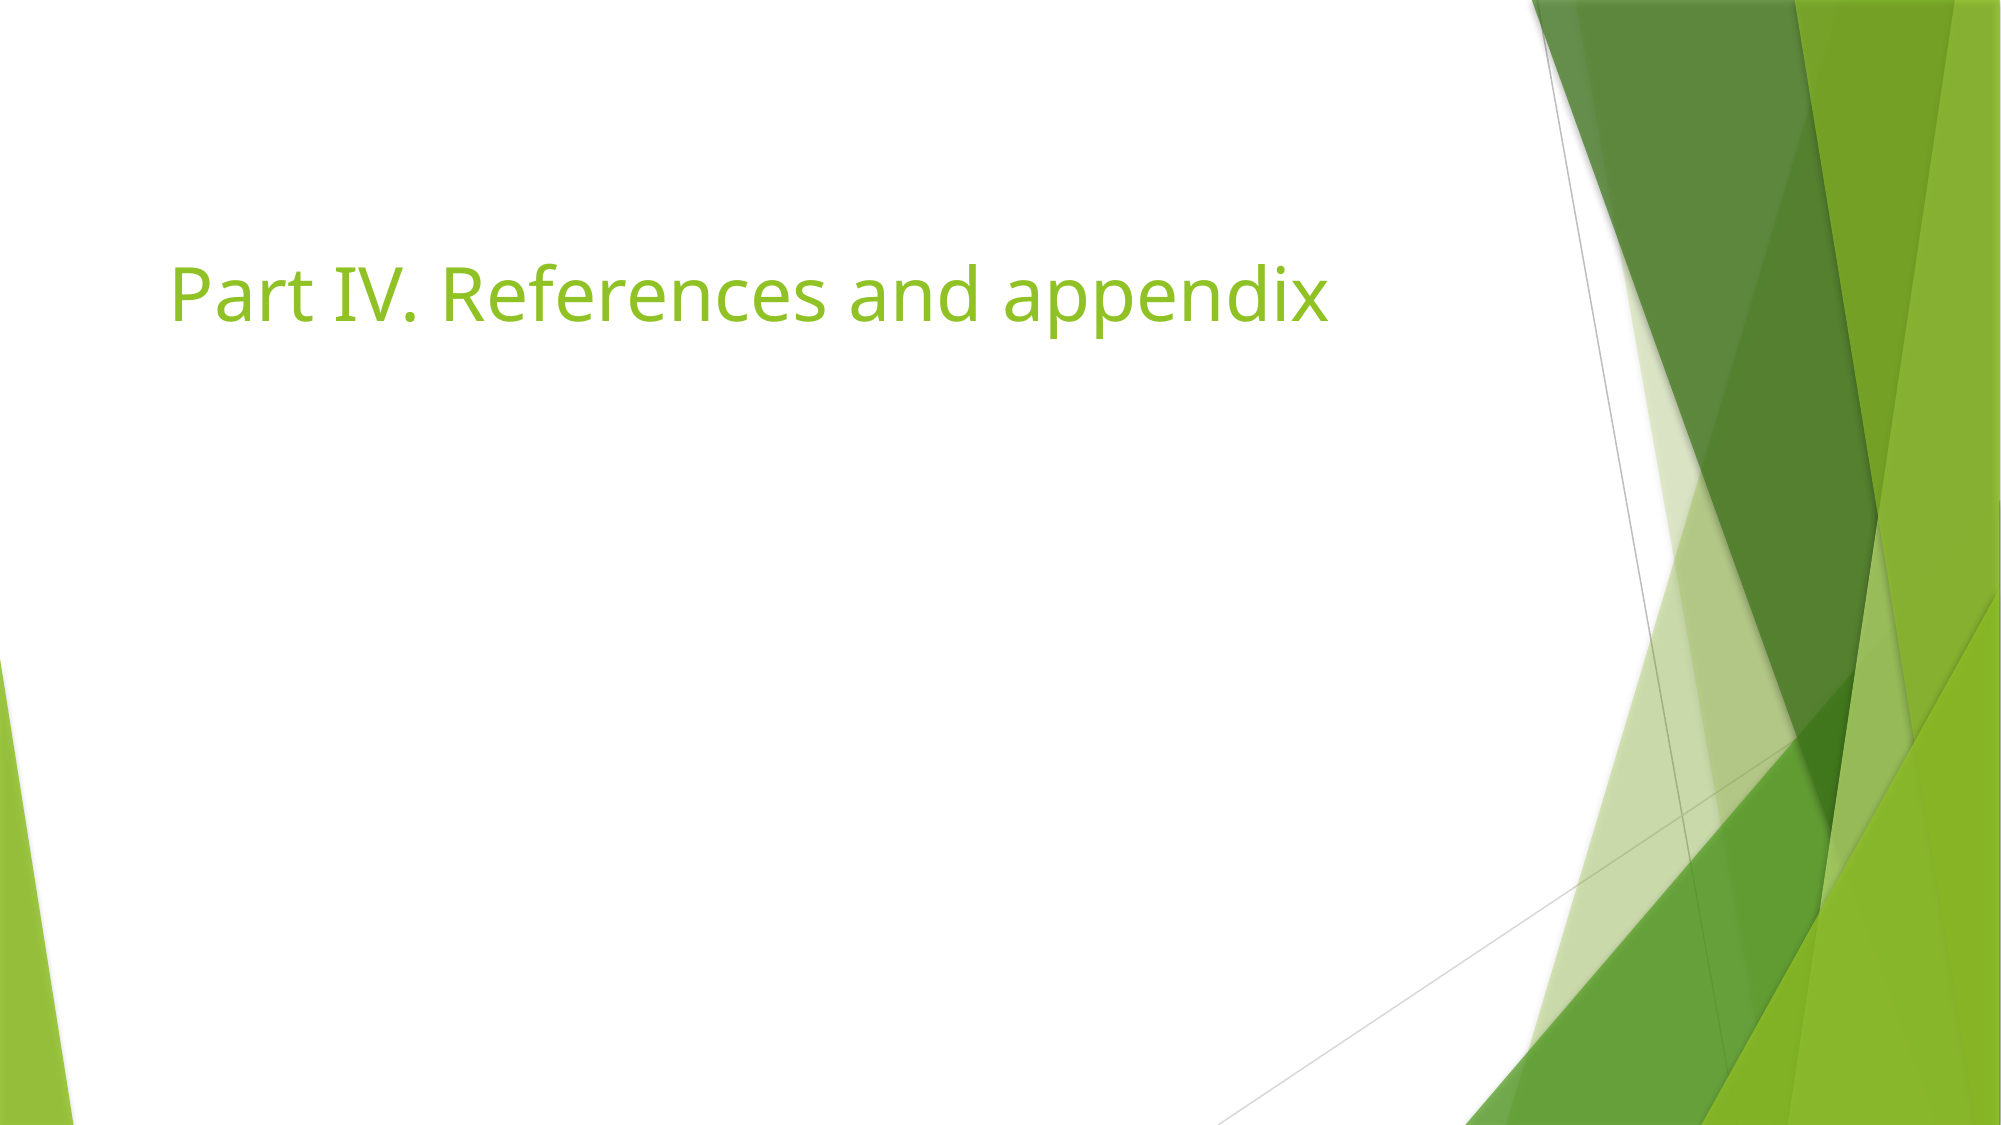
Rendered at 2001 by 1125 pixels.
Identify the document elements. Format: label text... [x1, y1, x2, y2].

title Part IV. References and appendix [153, 238, 1564, 456]
